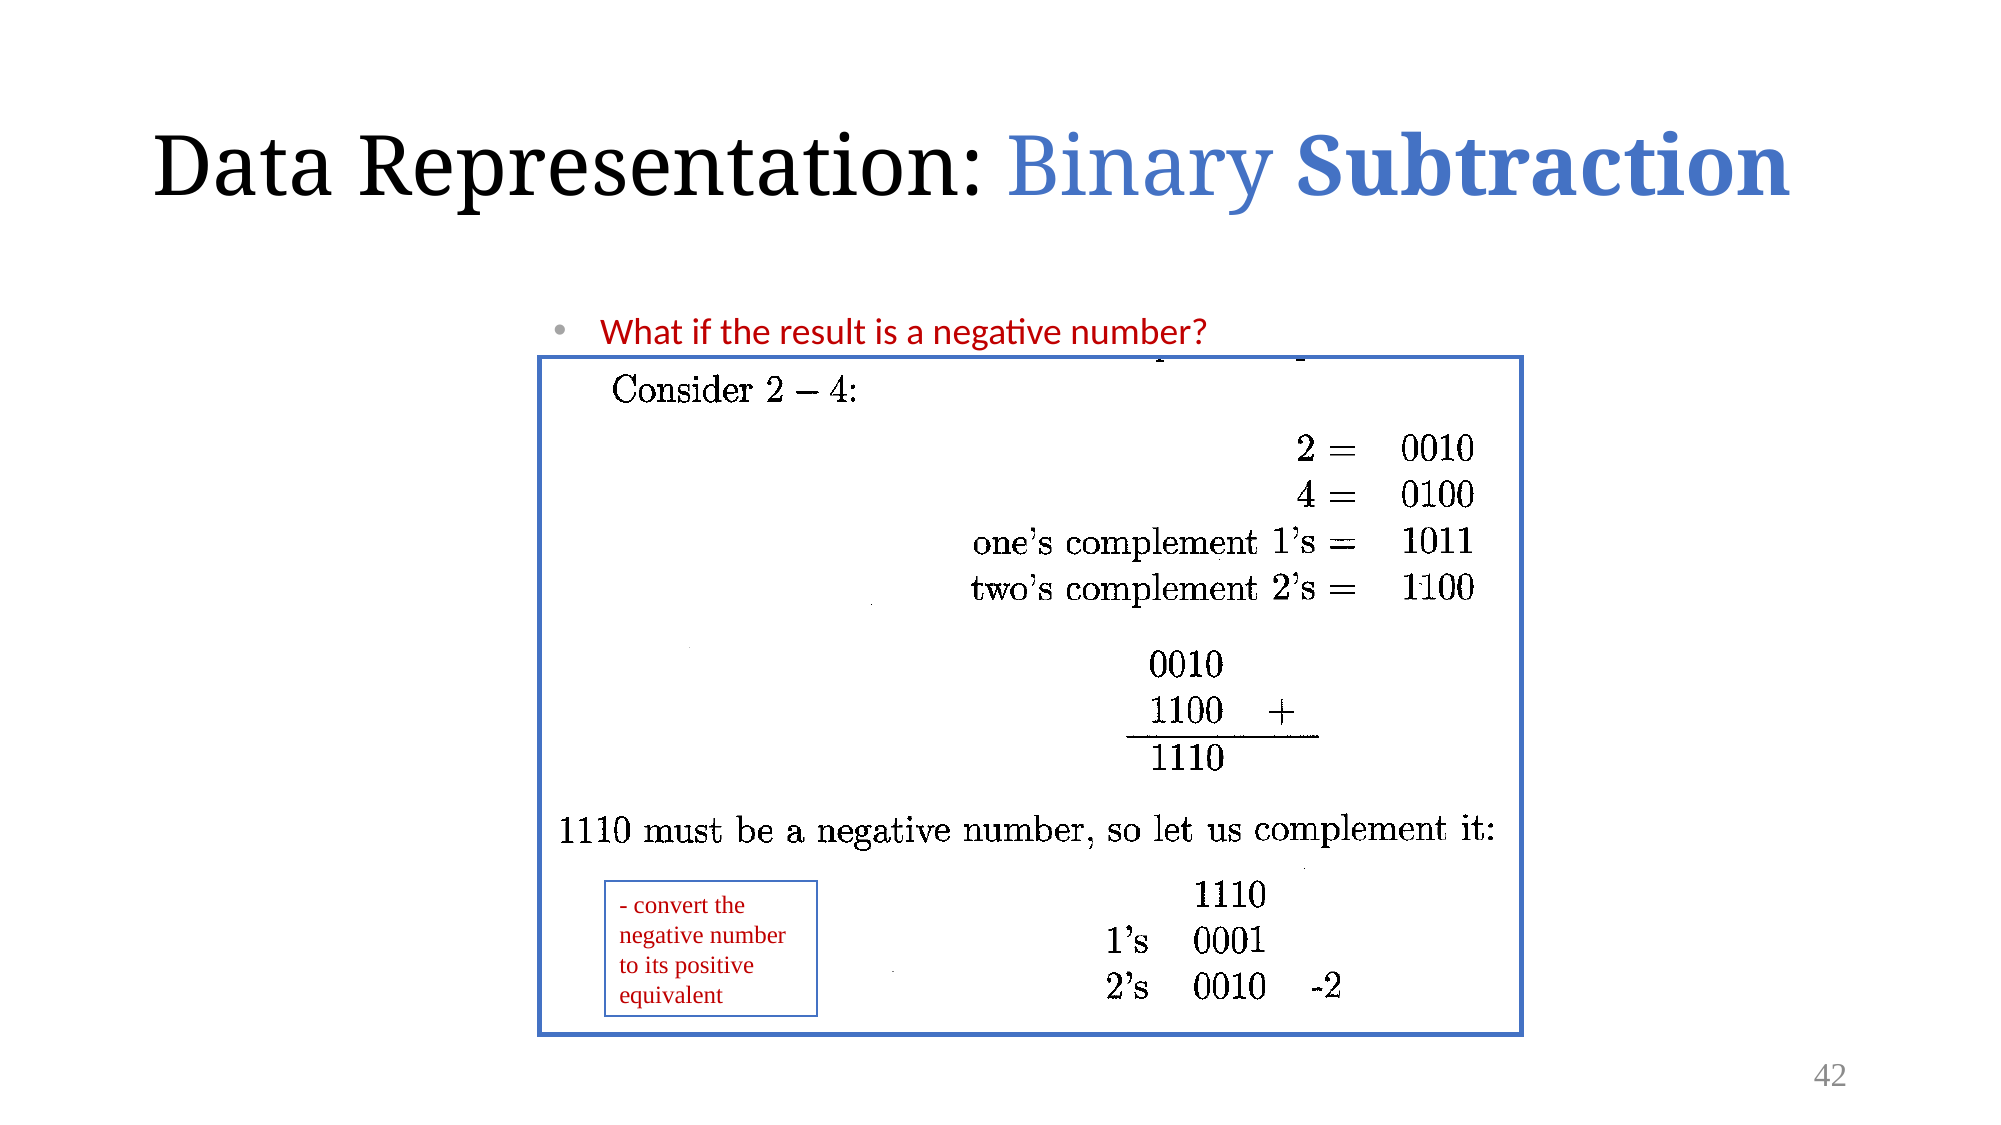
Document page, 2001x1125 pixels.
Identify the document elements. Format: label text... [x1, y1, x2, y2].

title Data Representation: Binary Subtraction [137, 59, 1863, 278]
slide_number 42 [1412, 1042, 1863, 1103]
picture [541, 359, 1520, 1033]
text_box What if the result is a negative number? [538, 299, 1225, 355]
